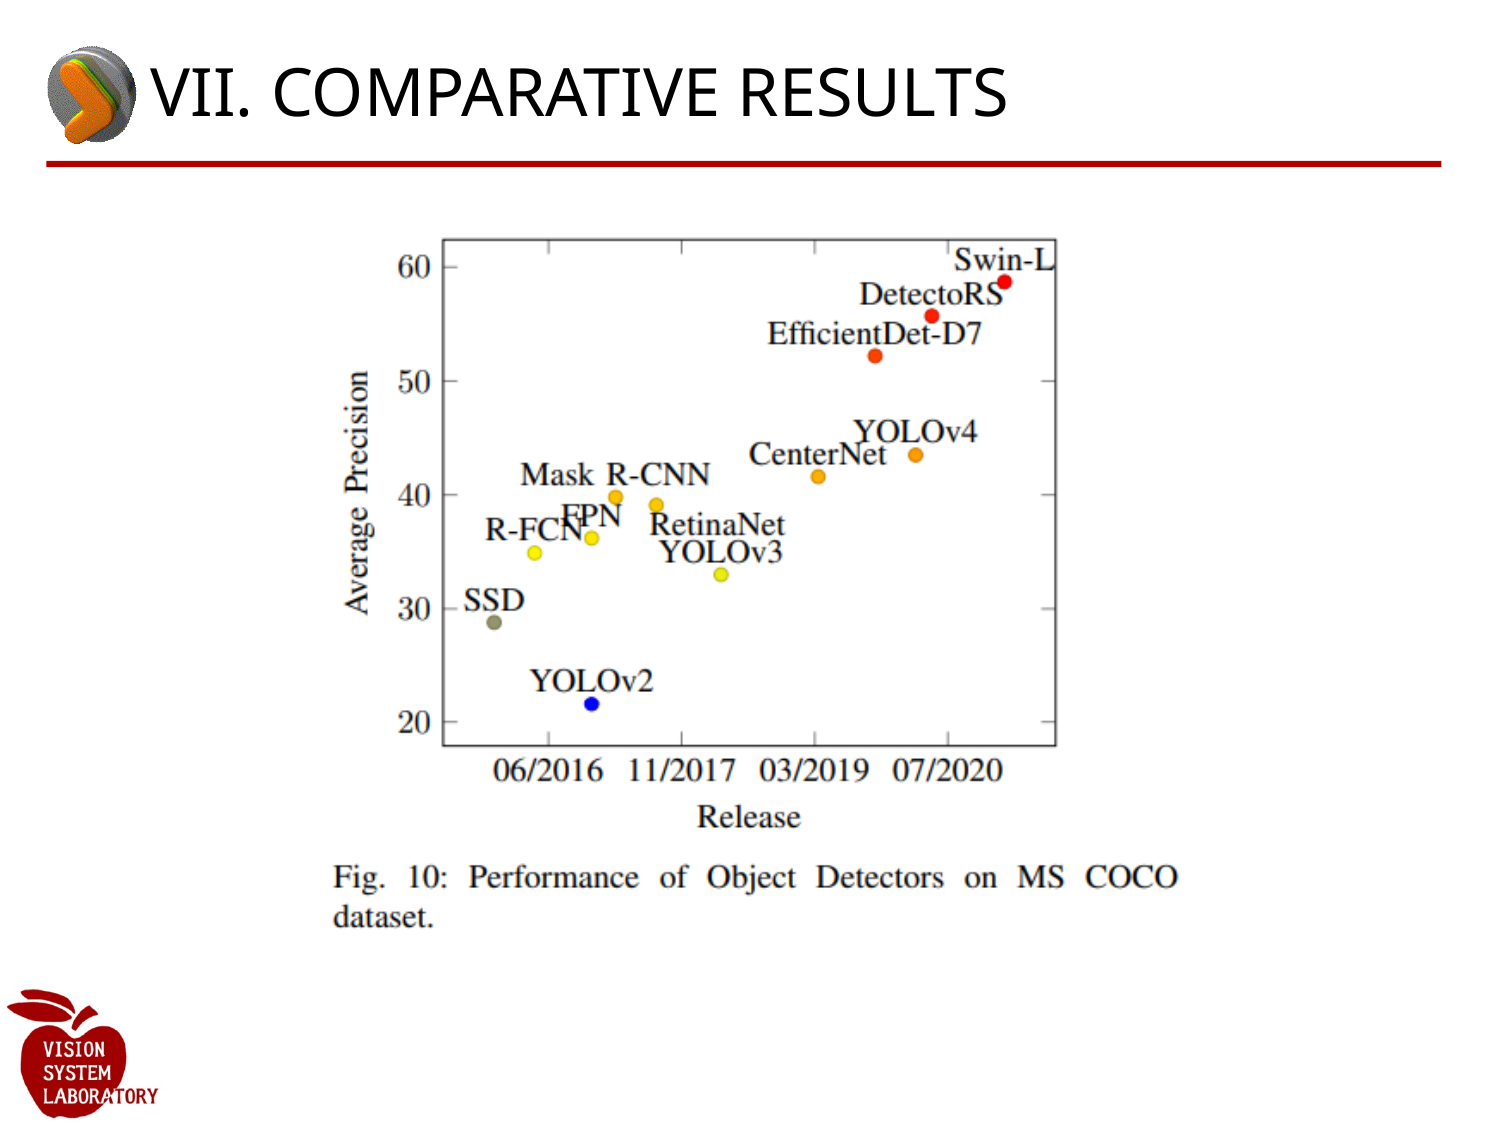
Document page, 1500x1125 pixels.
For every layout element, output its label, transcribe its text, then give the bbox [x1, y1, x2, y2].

picture [318, 231, 1182, 944]
picture [0, 10, 195, 188]
picture [3, 980, 173, 1121]
title VII. COMPARATIVE RESULTS [135, 42, 1414, 135]
